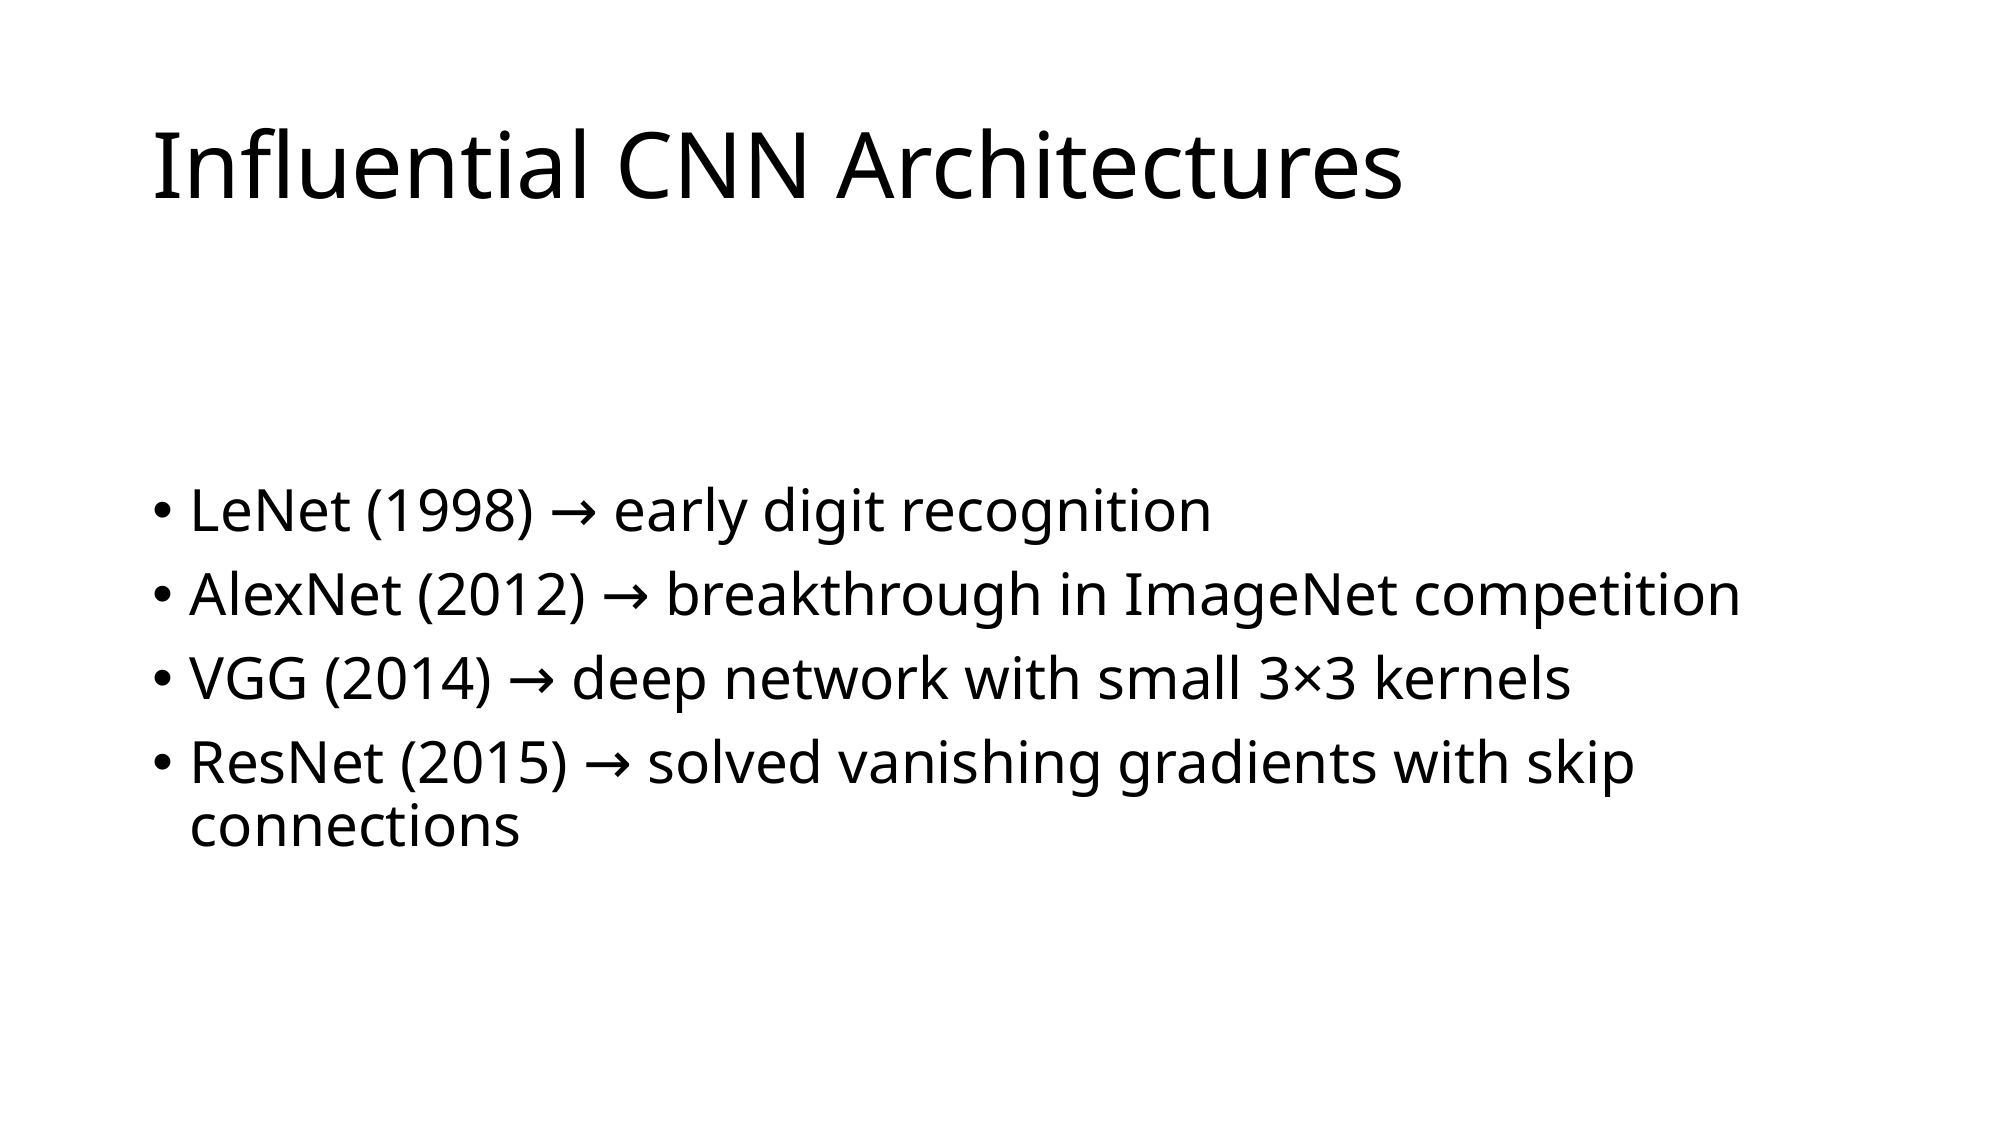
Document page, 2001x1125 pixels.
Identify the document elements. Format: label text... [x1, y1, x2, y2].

list LeNet (1998) → early digit recognition AlexNet (2012) → breakthrough in ImageNet competition VGG (2014) → deep network with small 3×3 kernels ResNet (2015) → solved vanishing gradients with skip connections [137, 299, 1863, 1014]
title Influential CNN Architectures [137, 59, 1863, 278]
